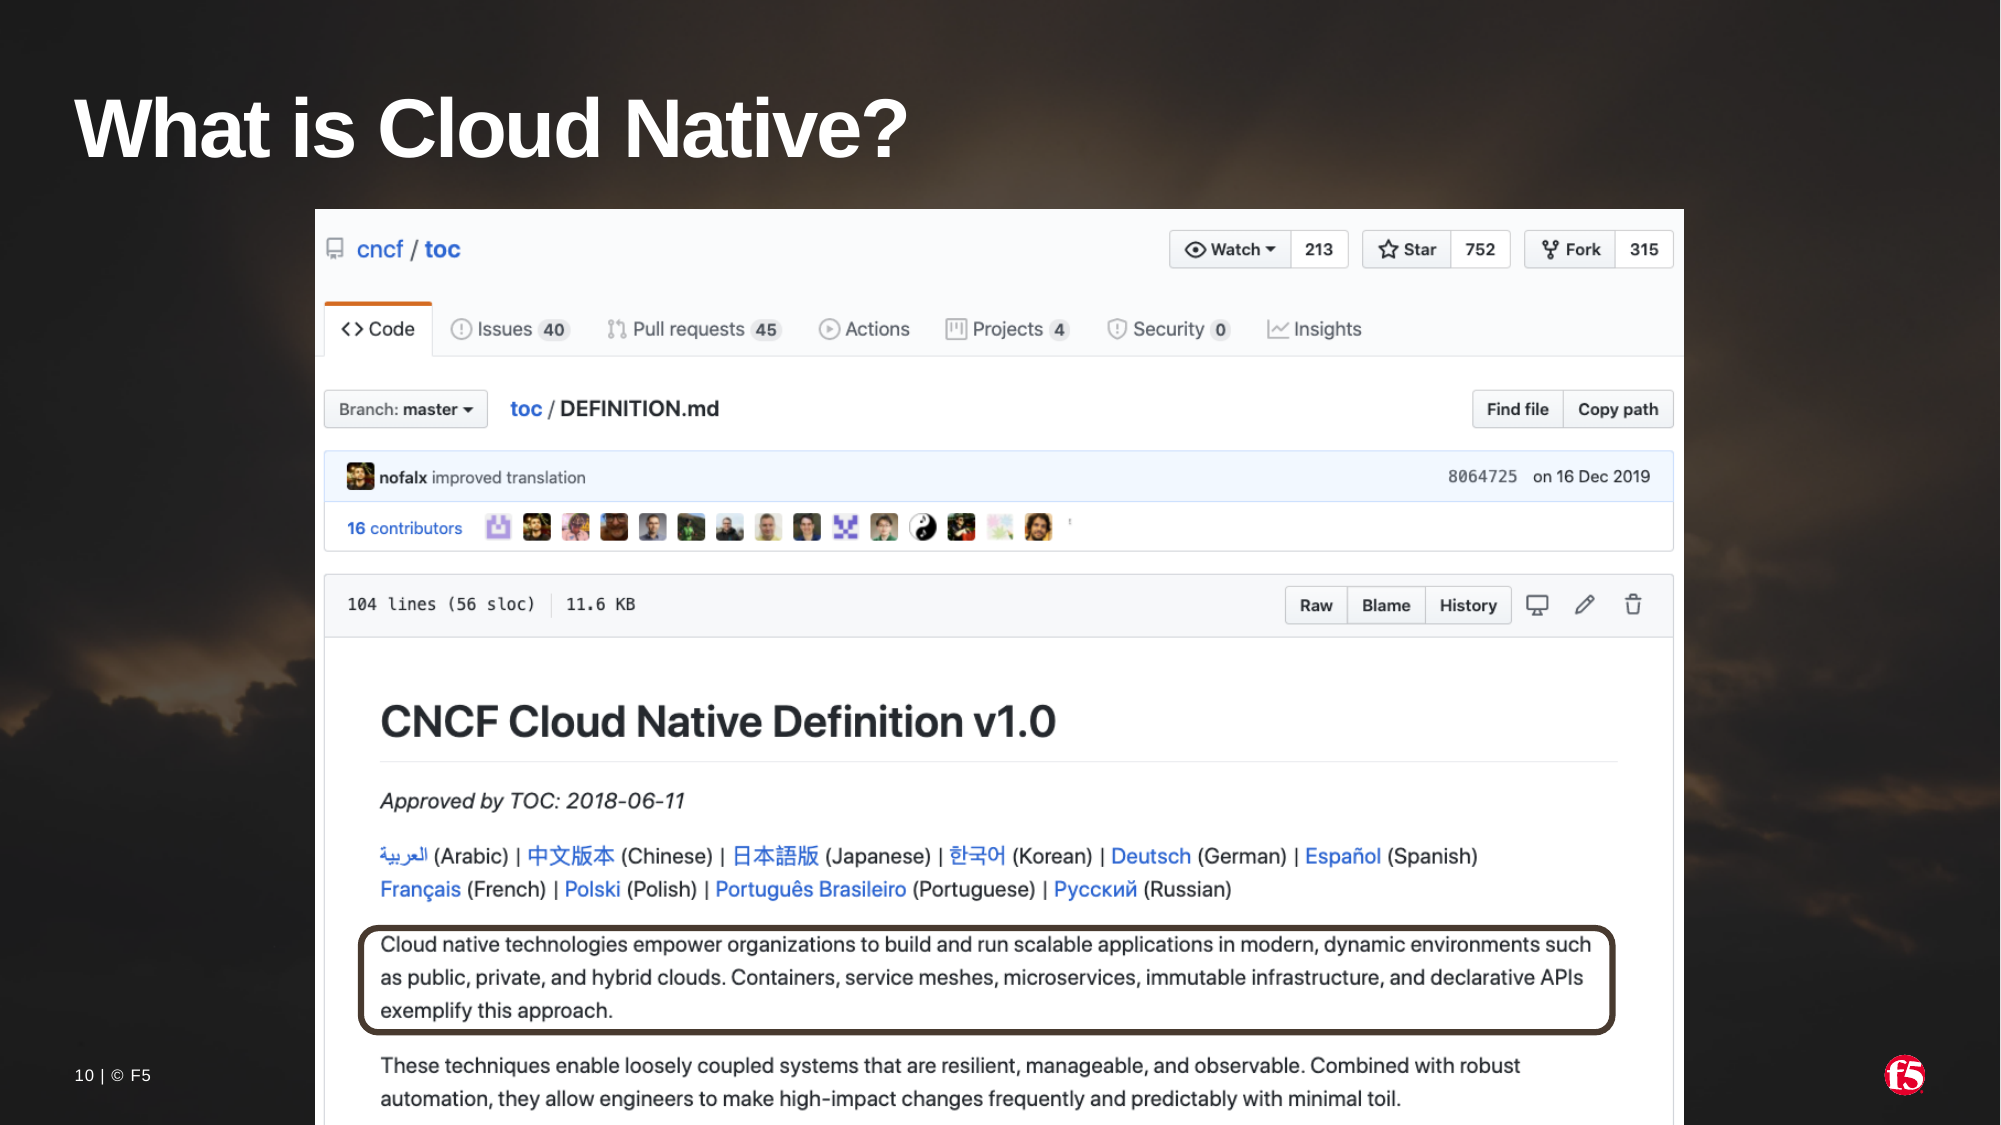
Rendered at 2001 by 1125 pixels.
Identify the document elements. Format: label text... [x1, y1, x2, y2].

picture [315, 209, 1684, 1125]
title What is Cloud Native? [74, 30, 1972, 175]
